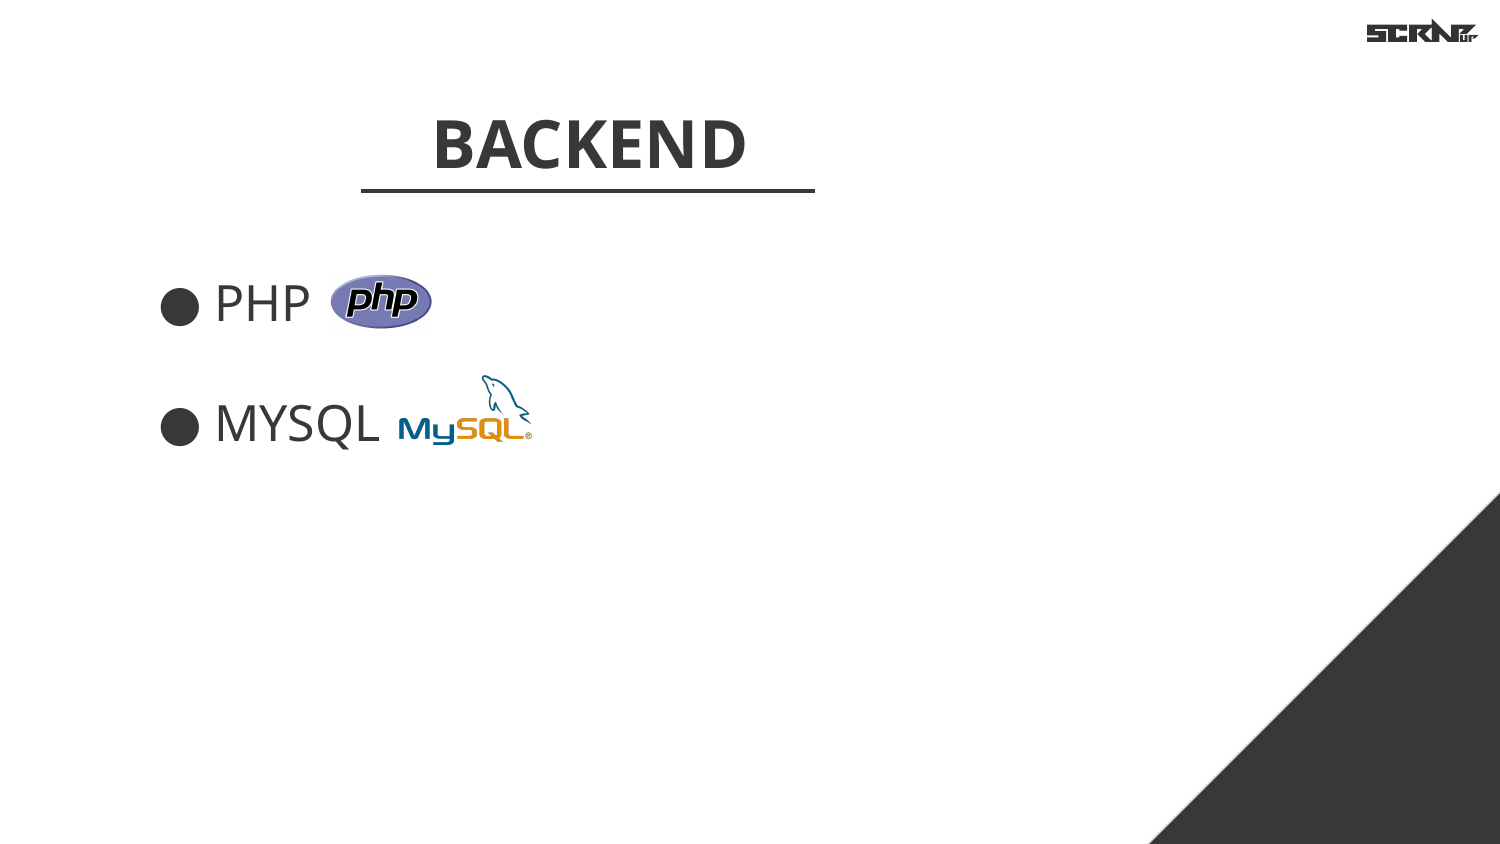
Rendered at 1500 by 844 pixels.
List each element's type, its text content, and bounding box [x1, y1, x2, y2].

title BACKEND [116, 87, 1064, 174]
picture [328, 273, 433, 330]
list PHP MYSQL [143, 256, 1140, 792]
picture [399, 375, 533, 445]
picture [1367, 17, 1479, 43]
